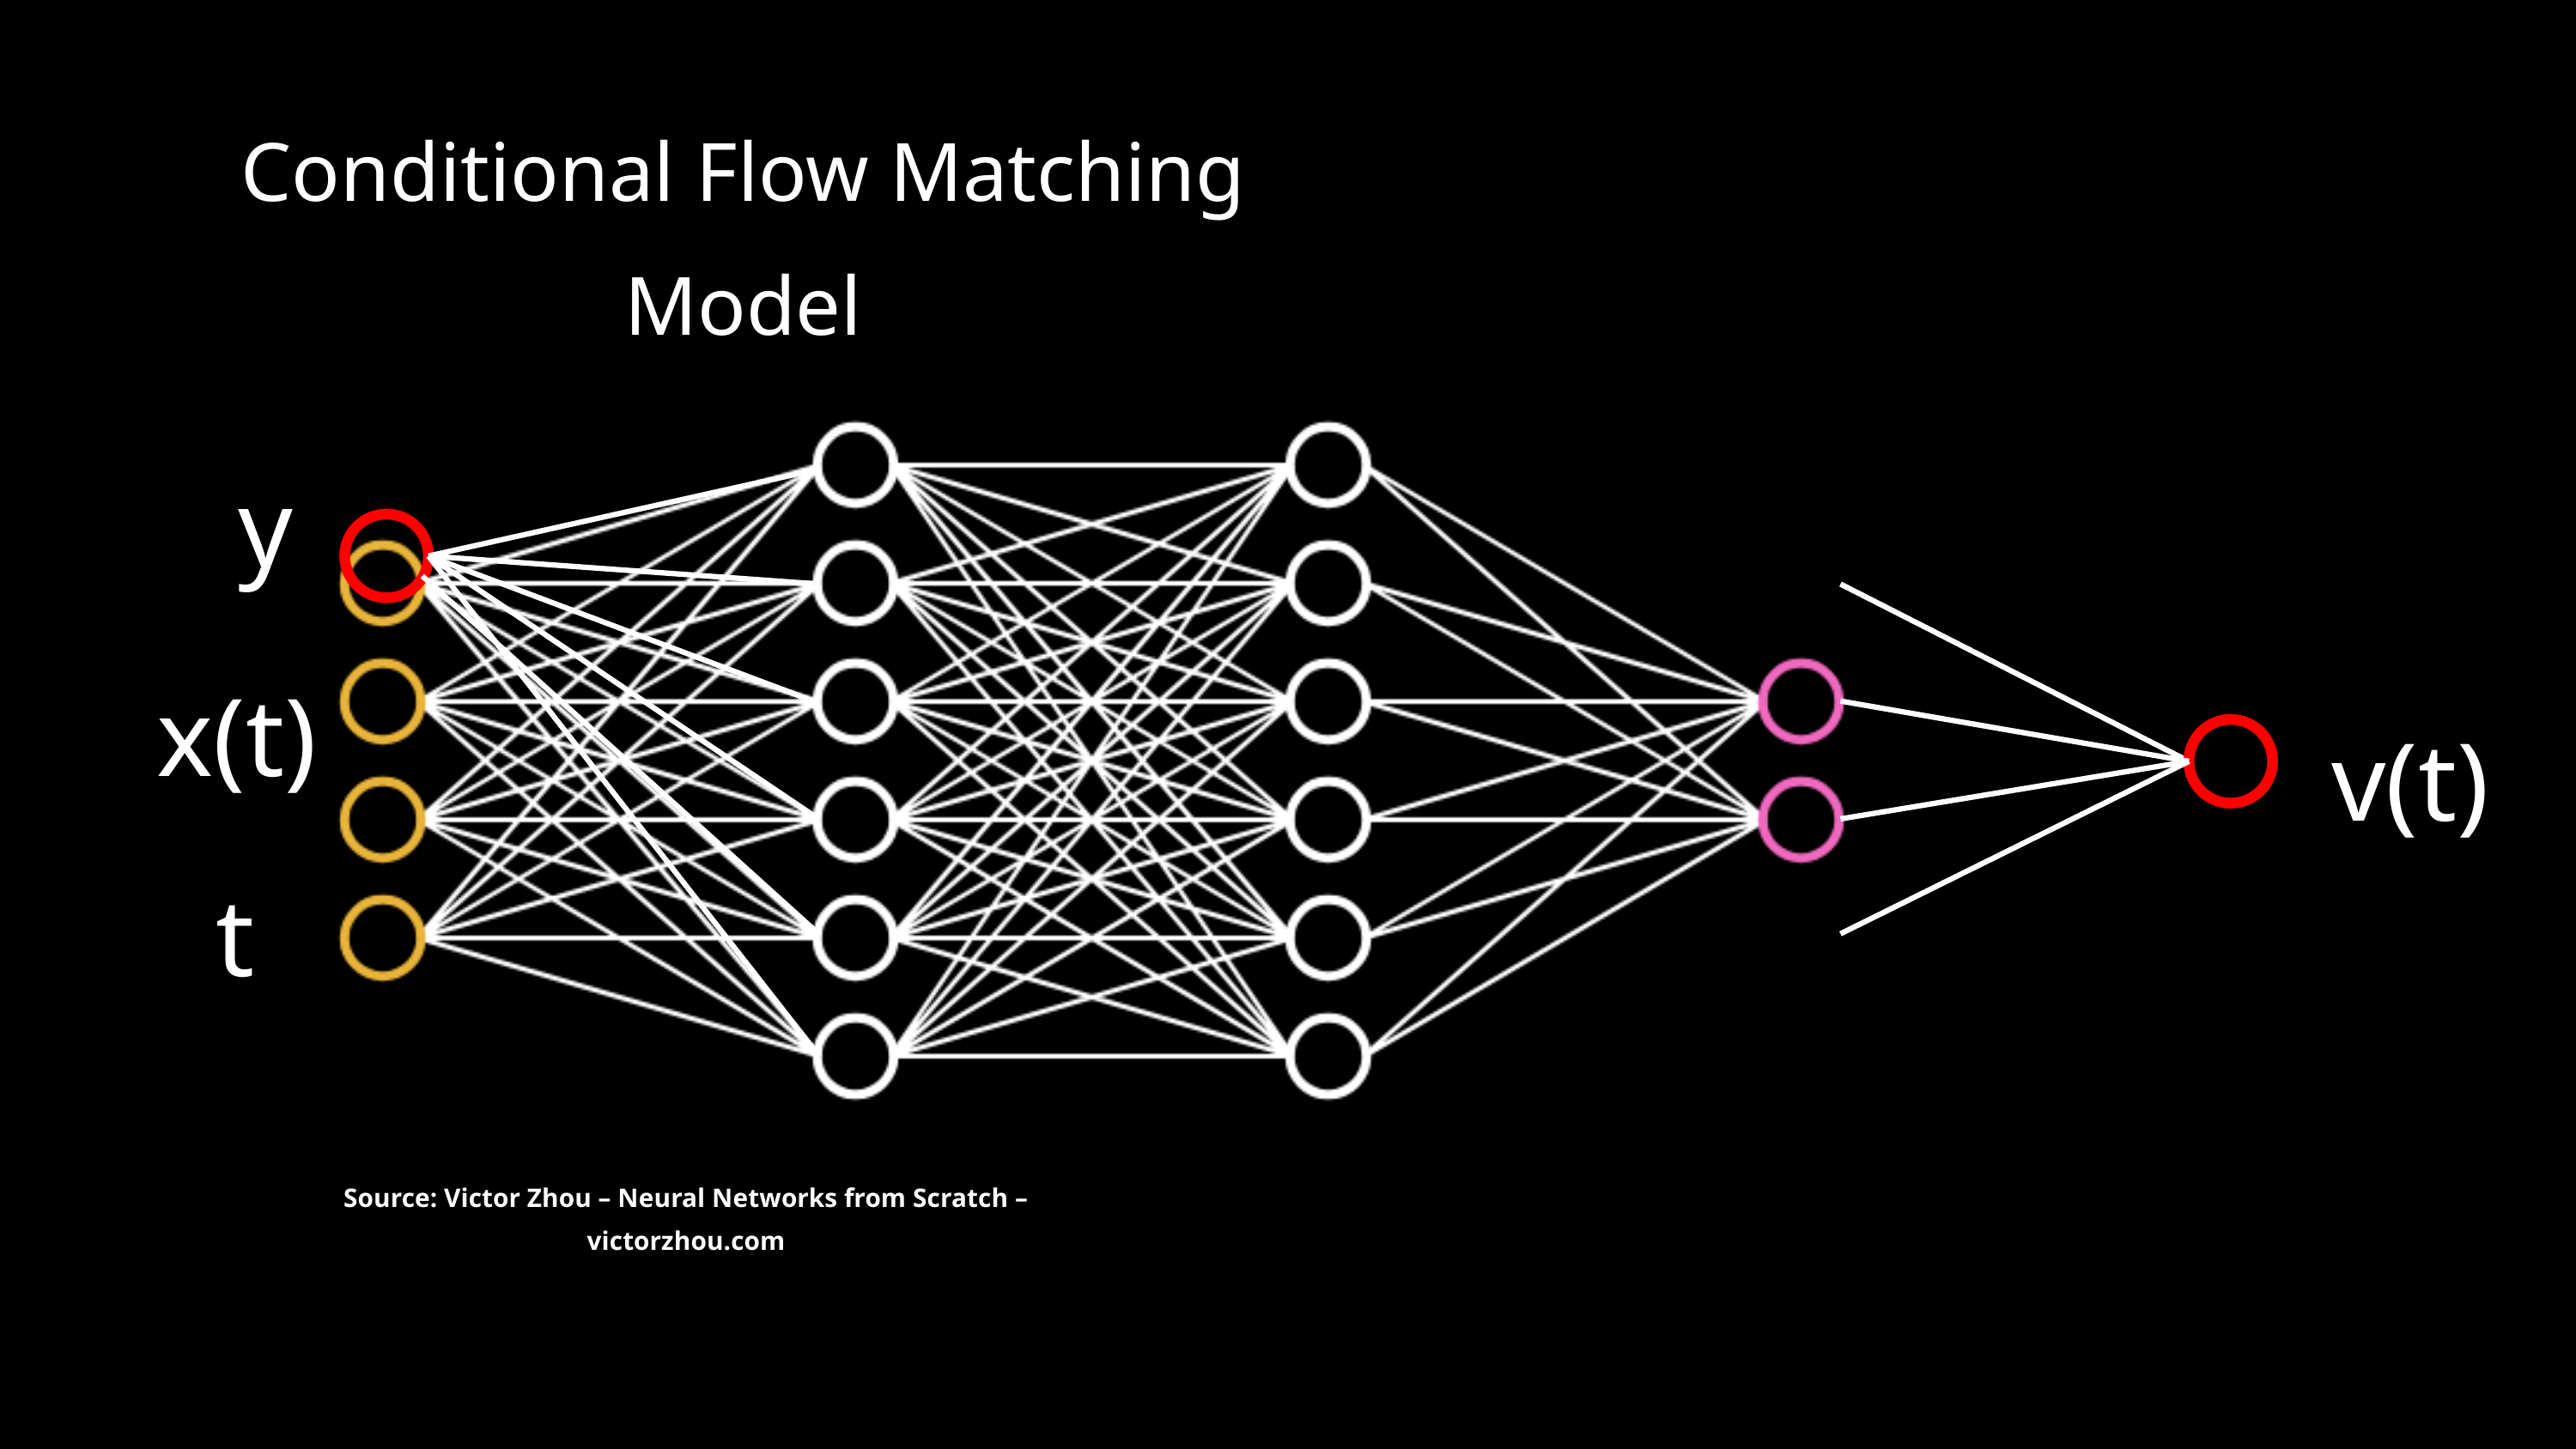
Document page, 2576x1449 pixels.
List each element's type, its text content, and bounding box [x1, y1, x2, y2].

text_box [1840, 700, 2190, 760]
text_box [428, 939, 819, 1056]
text_box y [166, 408, 366, 589]
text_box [2193, 718, 2273, 803]
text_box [422, 575, 819, 934]
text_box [344, 513, 423, 598]
text_box Conditional Flow Matching Model [144, 82, 1342, 352]
text_box v(t) [2311, 662, 2510, 843]
text_box t [215, 817, 251, 998]
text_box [428, 562, 819, 585]
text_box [1840, 584, 2190, 700]
text_box x(t) [128, 617, 345, 798]
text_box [428, 590, 819, 820]
text_box Source: Victor Zhou – Neural Networks from Scratch – victorzhou.com [278, 1169, 1095, 1256]
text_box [428, 590, 814, 701]
text_box [265, 348, 1920, 1175]
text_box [428, 469, 819, 556]
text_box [1840, 761, 2190, 935]
